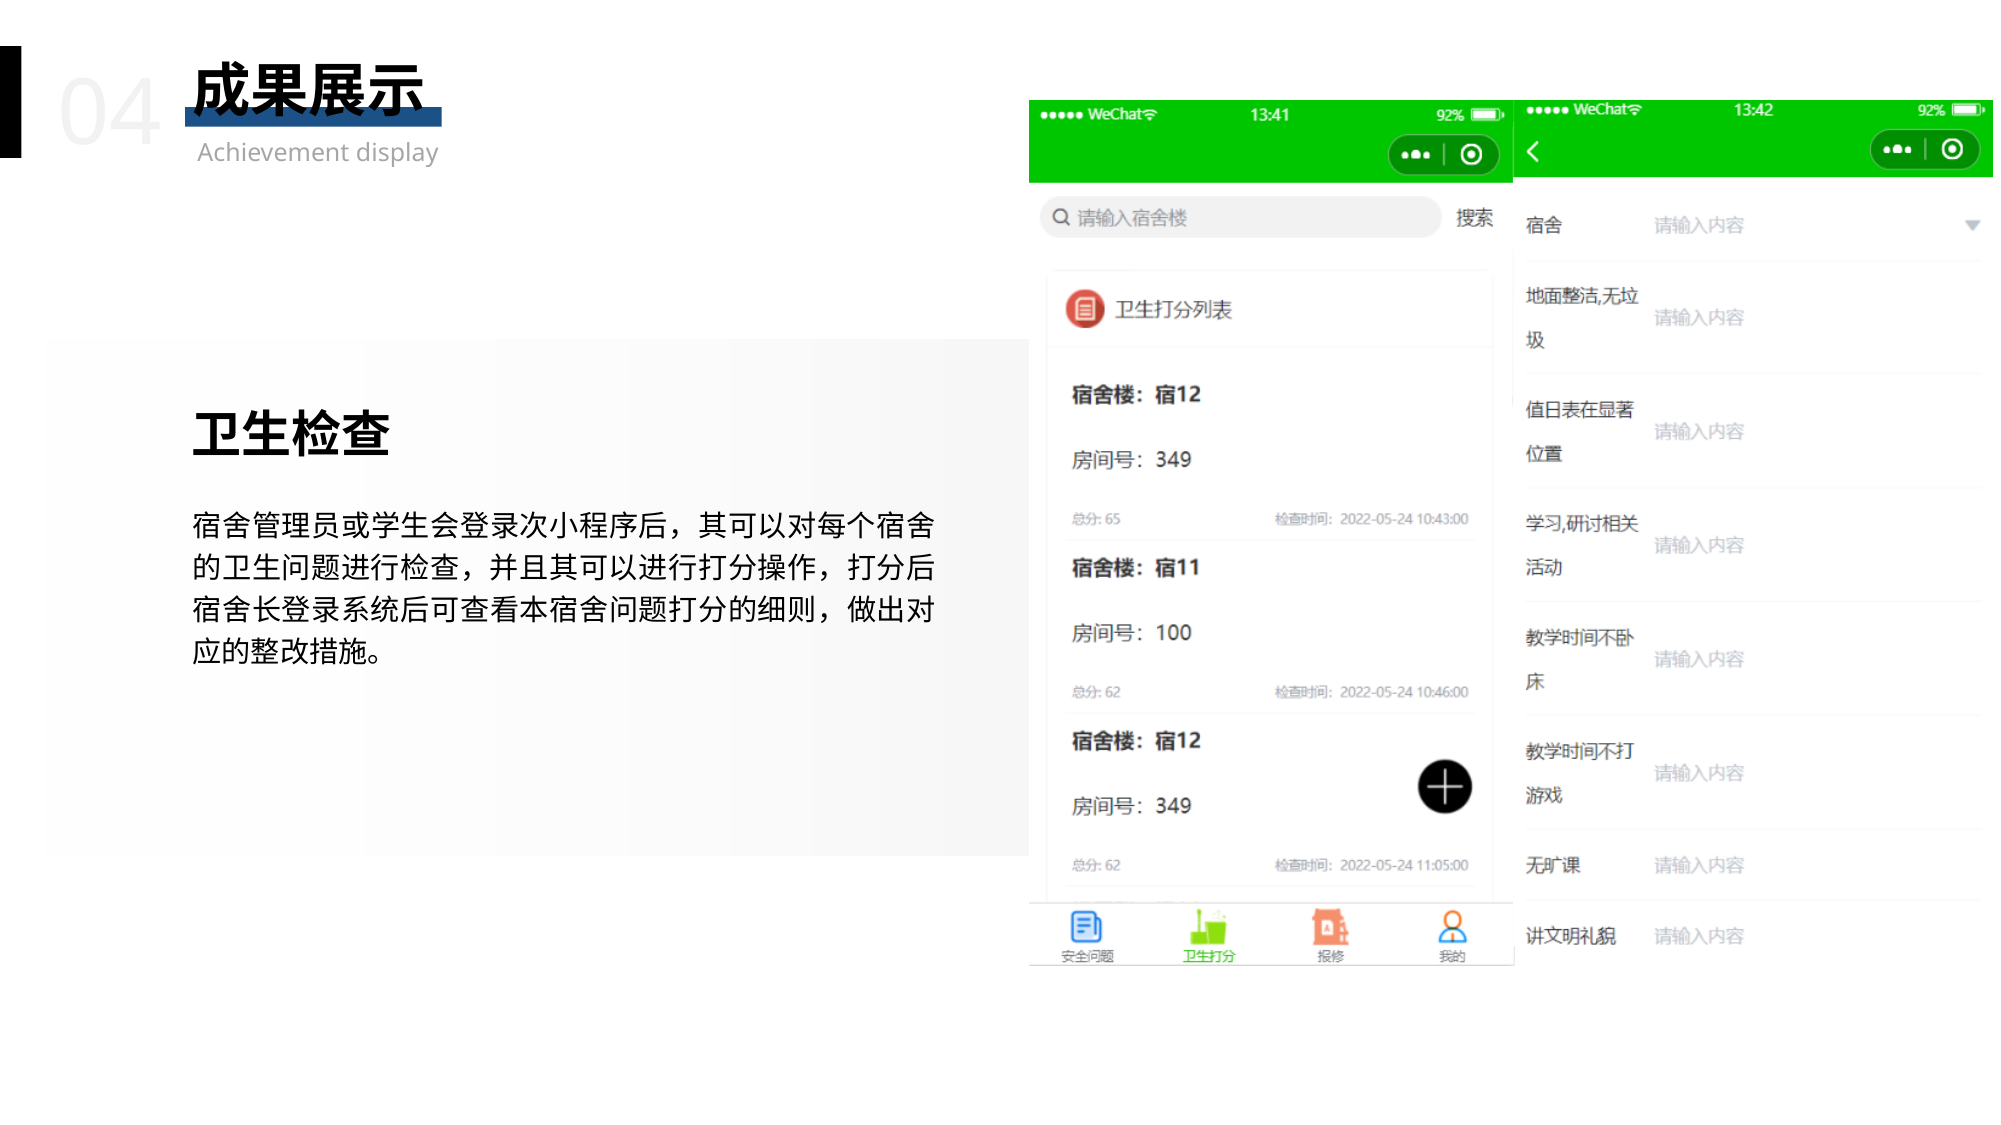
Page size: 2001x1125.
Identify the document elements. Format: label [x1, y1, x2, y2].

text_box [0, 340, 1029, 856]
picture [1029, 100, 1993, 966]
text_box [0, 45, 657, 175]
